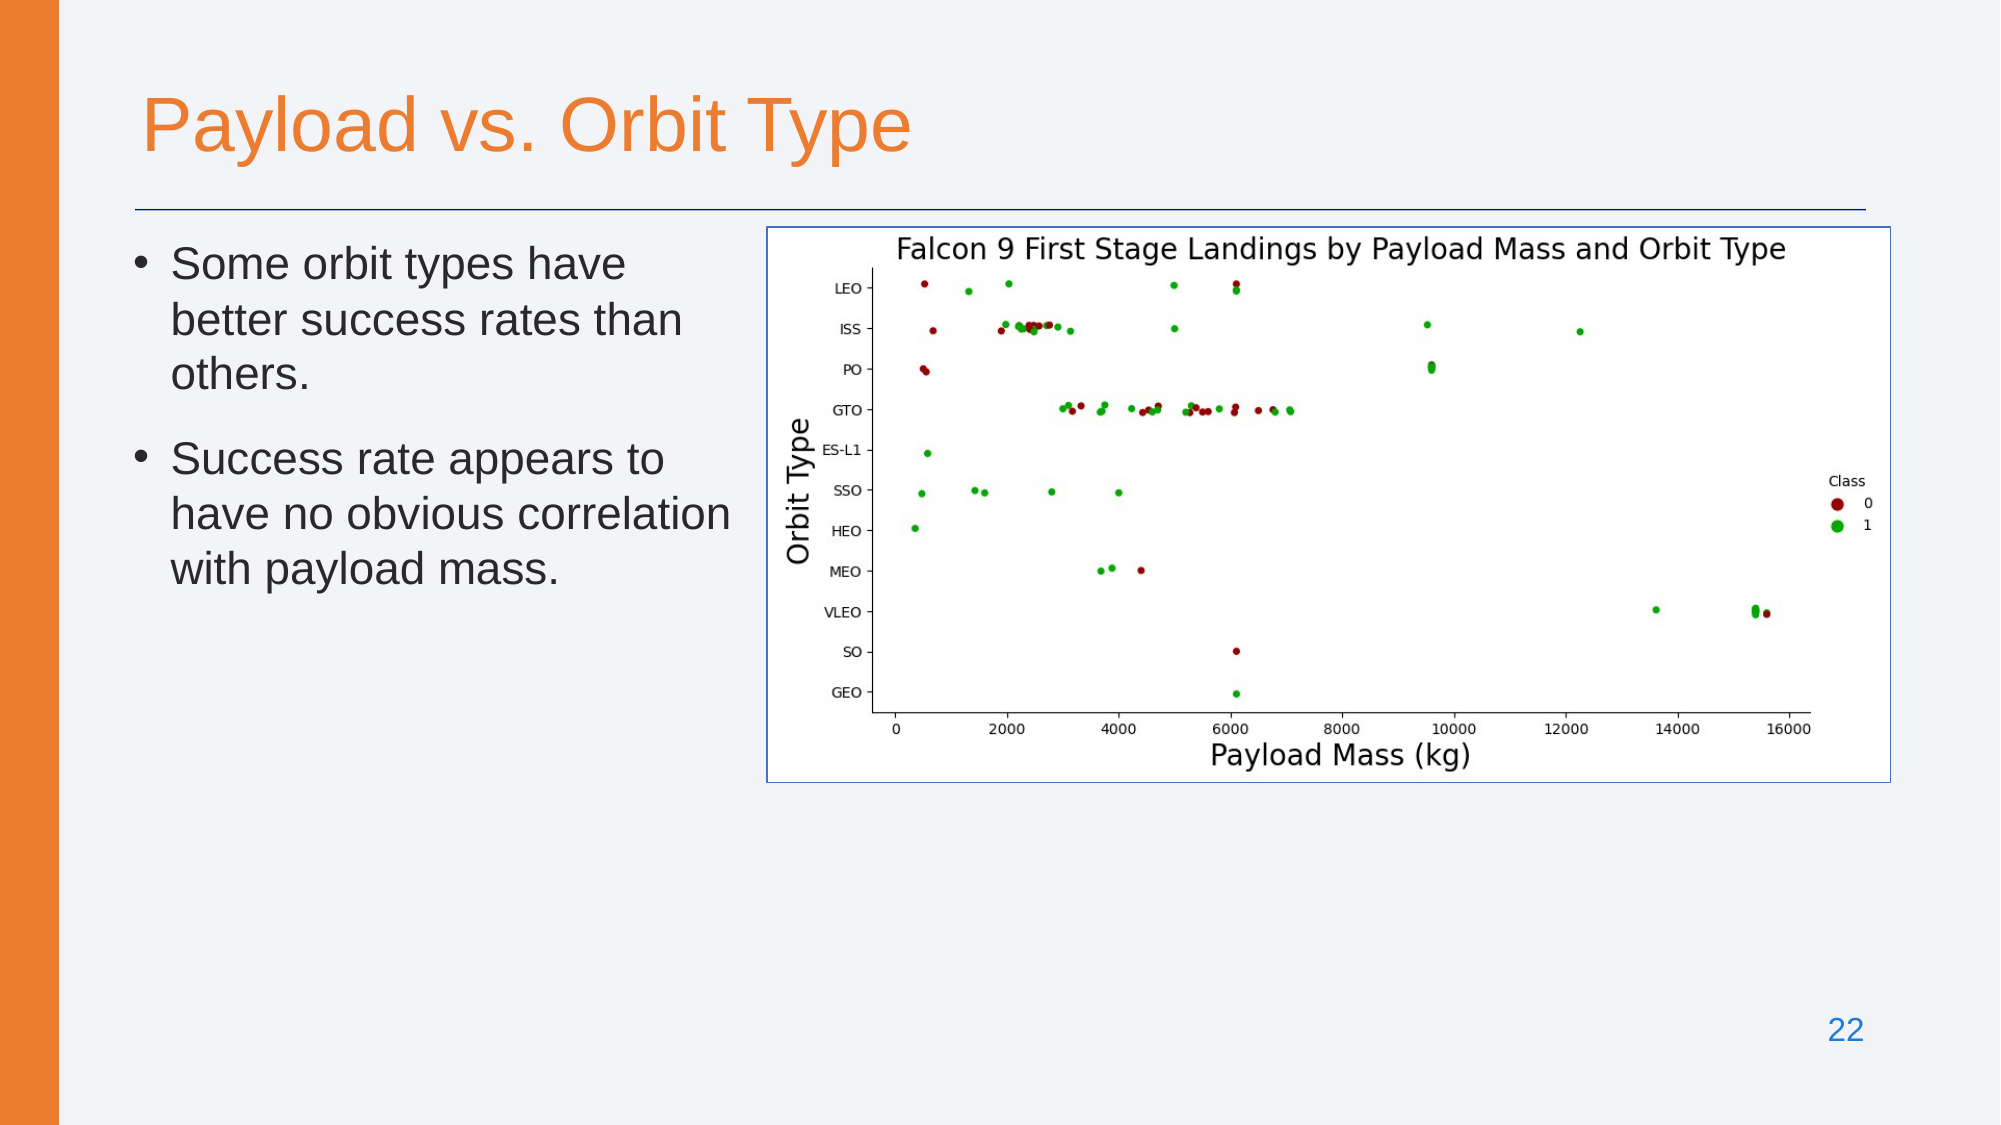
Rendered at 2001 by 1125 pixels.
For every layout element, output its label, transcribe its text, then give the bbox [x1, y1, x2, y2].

text_box [0, 0, 59, 1125]
slide_number ‹#› [1821, 1001, 1873, 1125]
picture [59, 0, 2000, 1125]
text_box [766, 226, 1891, 783]
title Payload vs. Orbit Type [139, 72, 1820, 263]
text_box Some orbit types have better success rates than others. Success rate appears to have no obvious correlation with payload mass. [131, 232, 734, 594]
